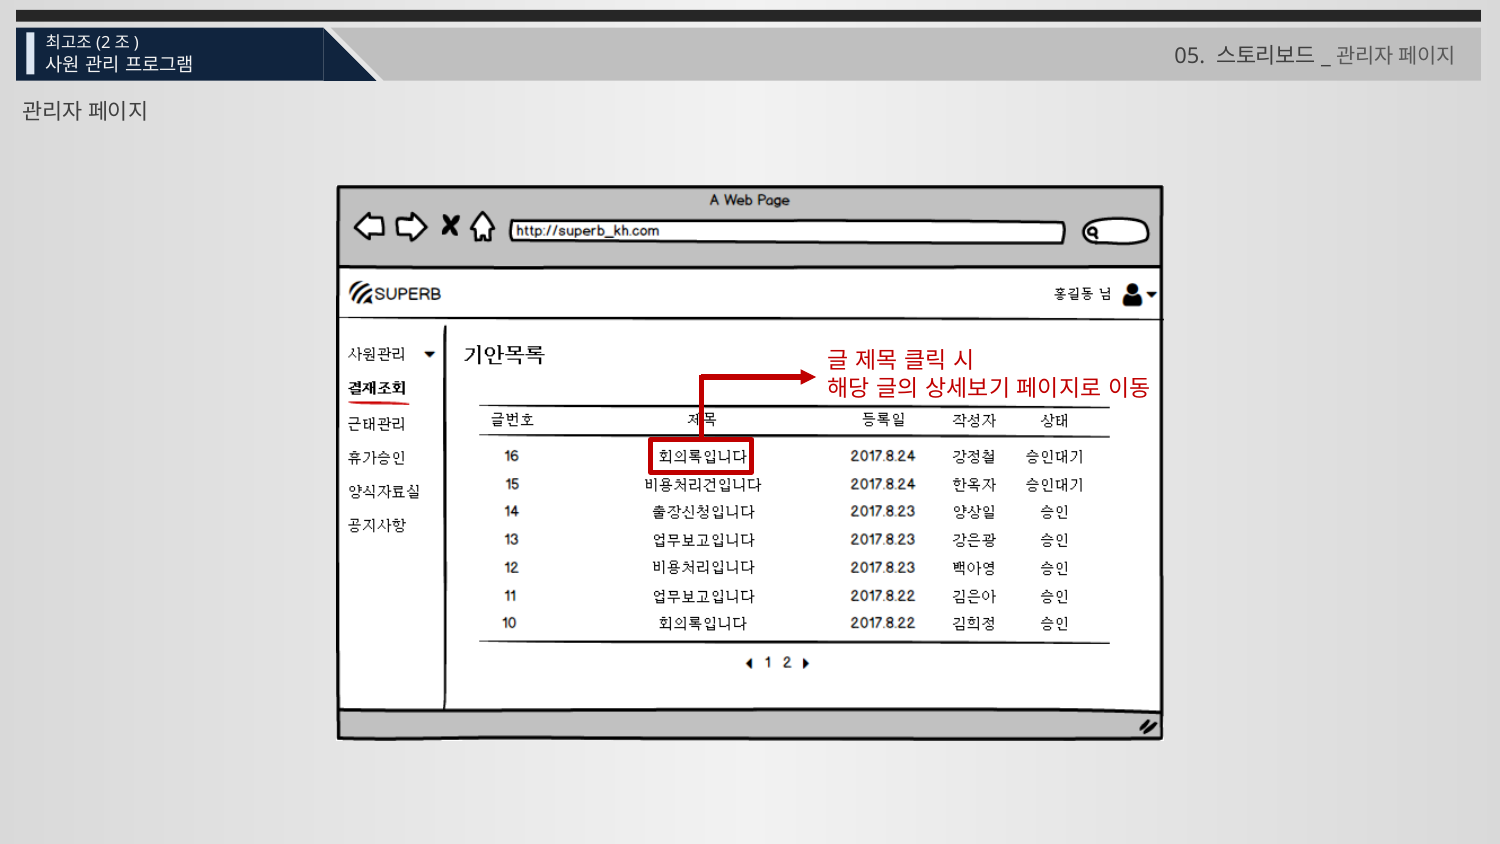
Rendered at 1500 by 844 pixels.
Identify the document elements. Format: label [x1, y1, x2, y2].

text_box [7, 8, 1483, 132]
text_box [650, 338, 1171, 473]
picture [336, 185, 1164, 742]
